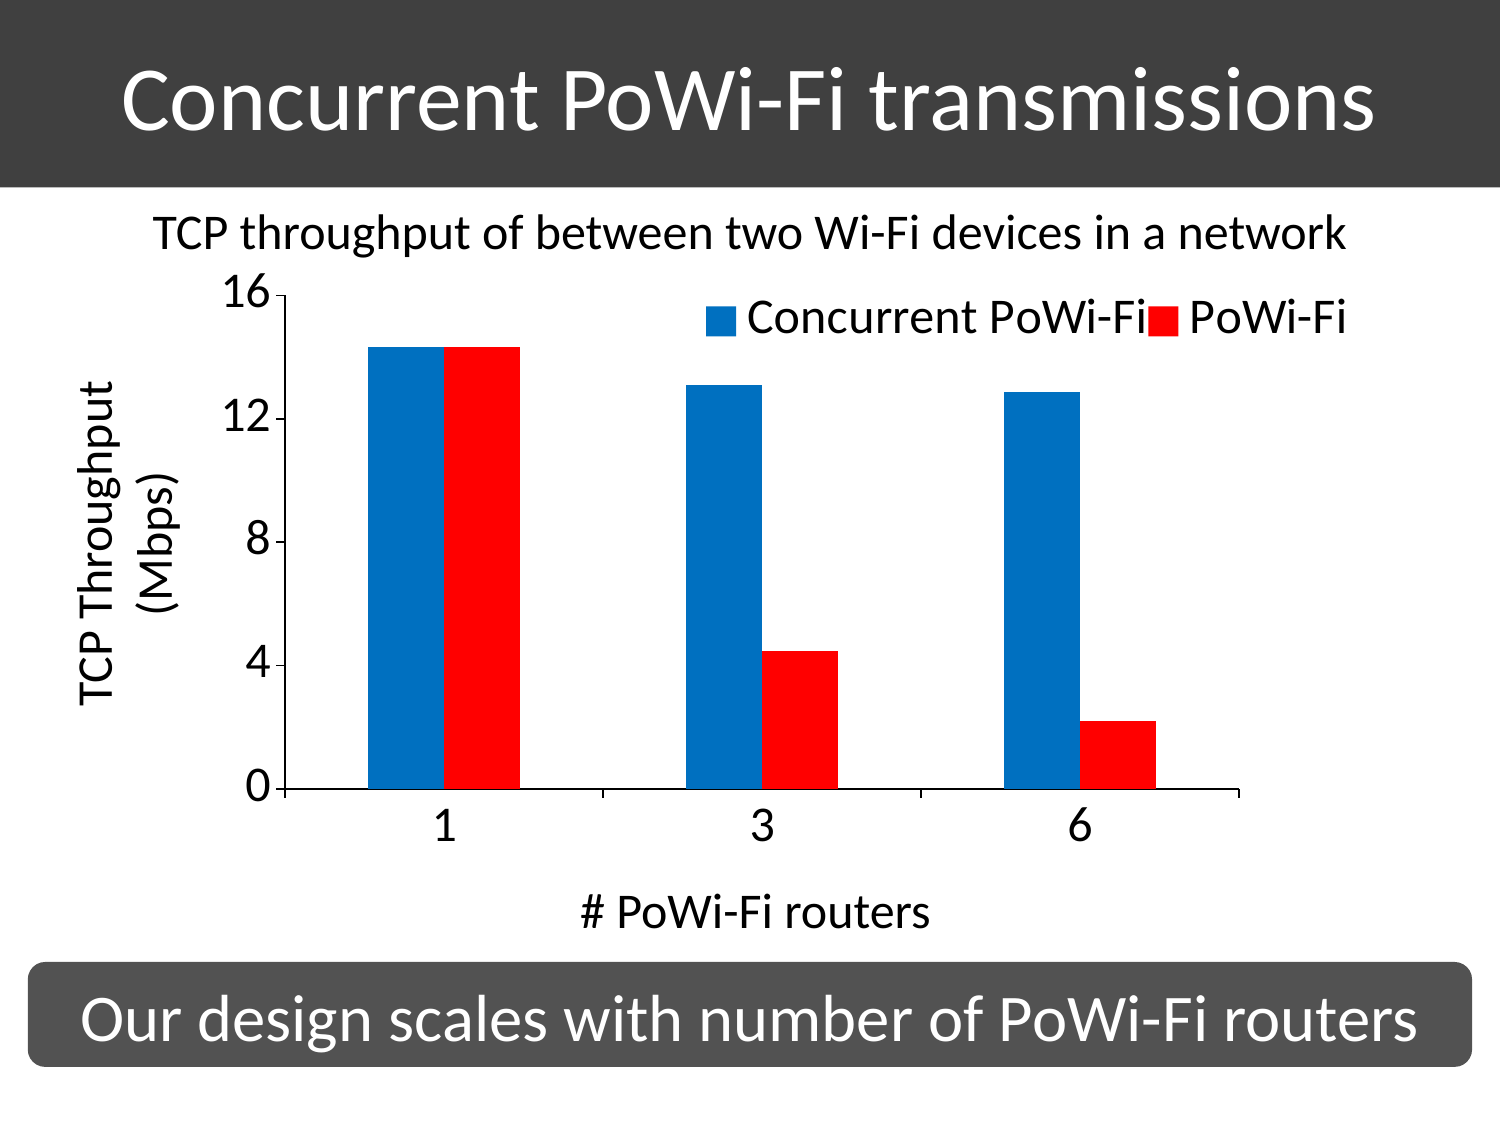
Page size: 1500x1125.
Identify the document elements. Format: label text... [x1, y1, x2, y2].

chart [151, 229, 1349, 897]
text_box # PoWi-Fi routers [375, 897, 1136, 947]
text_box TCP throughput of between two Wi-Fi devices in a network [0, 191, 1500, 267]
text_box Concurrent PoWi-Fi transmissions [0, 0, 1500, 188]
text_box TCP Throughput (Mbps) [54, 305, 151, 782]
text_box Our design scales with number of PoWi-Fi routers [27, 961, 1473, 1067]
